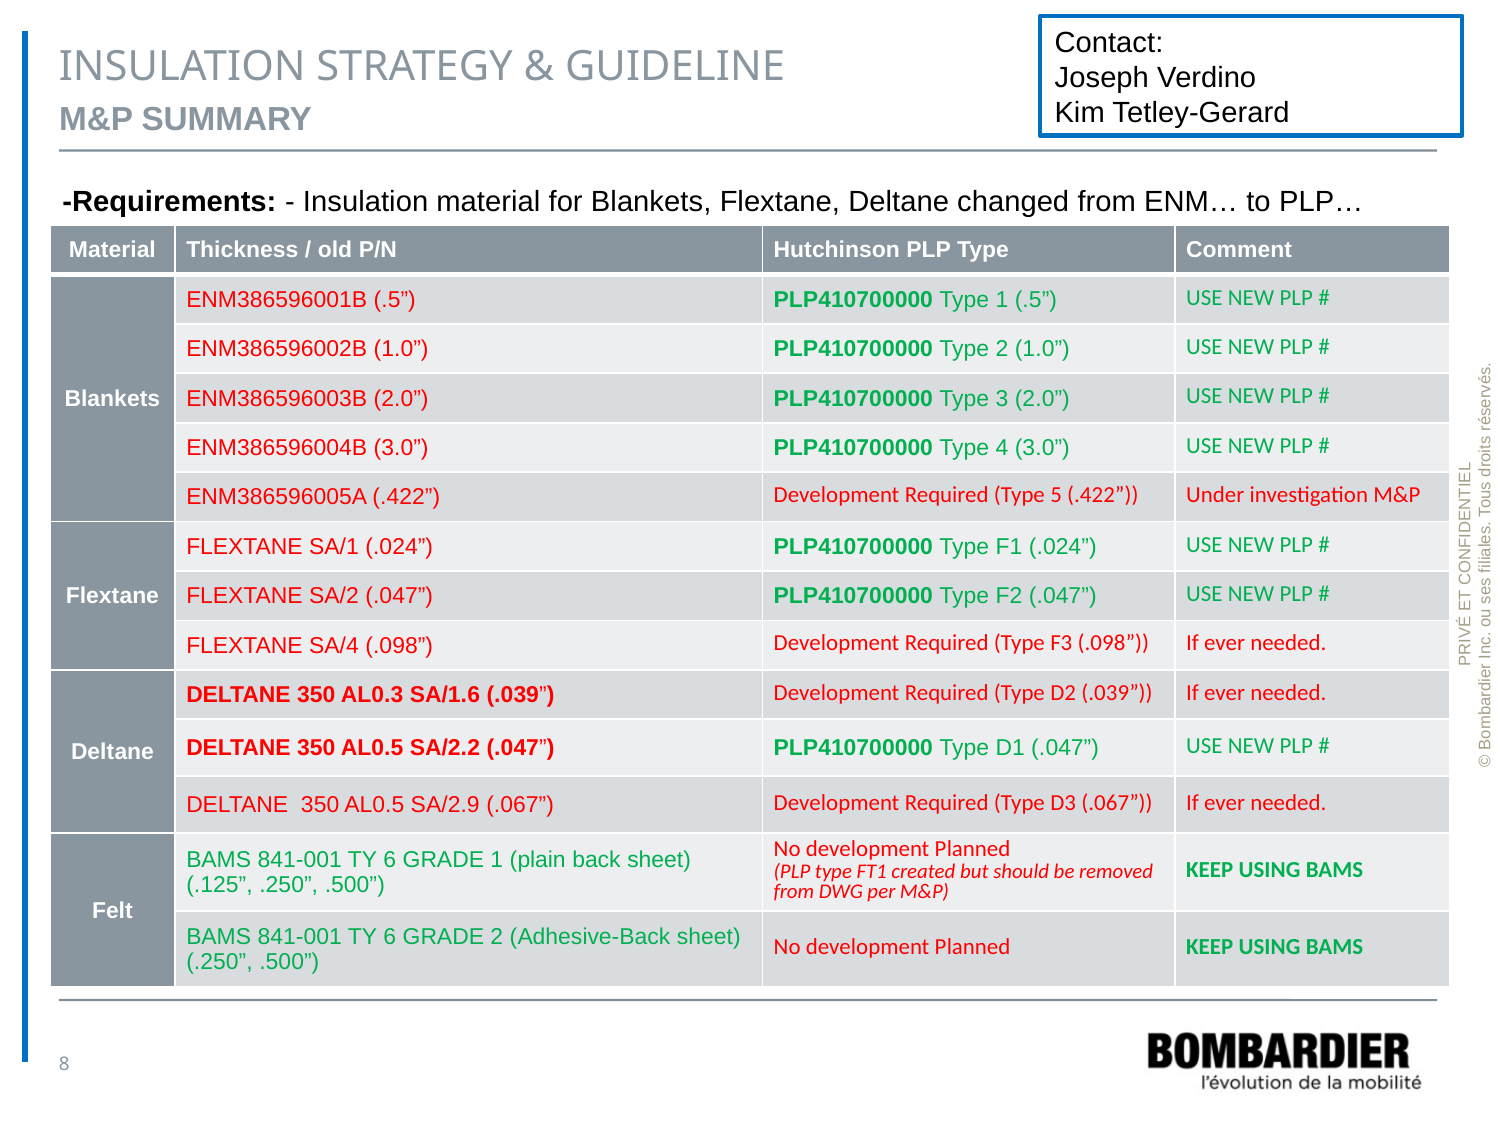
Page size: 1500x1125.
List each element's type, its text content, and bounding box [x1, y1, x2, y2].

table_cell FLEXTANE SA/2 (.047”) [176, 572, 762, 620]
table_cell Development Required (Type F3 (.098”)) [763, 621, 1174, 669]
table_cell PLP410700000 Type F2 (.047”) [763, 572, 1174, 620]
table_cell ENM386596002B (1.0”) [176, 325, 762, 372]
table_cell DELTANE 350 AL0.3 SA/1.6 (.039”) [176, 671, 762, 718]
table_cell Deltane [51, 671, 174, 832]
table_cell Flextane [51, 522, 174, 669]
table_cell No development Planned (PLP type FT1 created but should be removed from DWG per M&P) [763, 834, 1174, 910]
table_header Thickness / old P/N [176, 226, 762, 272]
table_cell PLP410700000 Type 1 (.5”) [763, 277, 1174, 323]
text_box Contact: Joseph Verdino Kim Tetley-Gerard [1039, 16, 1463, 136]
list M&P Summary [59, 102, 1436, 138]
table_cell ENM386596004B (3.0”) [176, 424, 762, 471]
table_cell ENM386596001B (.5”) [176, 277, 762, 323]
table_cell If ever needed. [1176, 621, 1449, 669]
table_cell ENM386596003B (2.0”) [176, 374, 762, 422]
table_cell Development Required (Type D2 (.039”)) [763, 671, 1174, 718]
table_header Material [51, 226, 174, 272]
table_cell FLEXTANE SA/1 (.024”) [176, 522, 762, 570]
table_cell BAMS 841-001 TY 6 GRADE 1 (plain back sheet) (.125”, .250”, .500”) [176, 834, 762, 910]
list -Requirements: - Insulation material for Blankets, Flextane, Deltane changed from ENM… to PLP… [62, 174, 1466, 1000]
table_cell Felt [51, 834, 174, 986]
table_cell If ever needed. [1176, 671, 1449, 718]
table_cell USE NEW PLP # [1176, 277, 1449, 323]
table_cell PLP410700000 Type 2 (1.0”) [763, 325, 1174, 372]
table_cell USE NEW PLP # [1176, 325, 1449, 372]
title INSULATION STRATEGY & GUIDELINE [58, 30, 1039, 102]
table_cell ENM386596005A (.422”) [176, 473, 762, 521]
table_cell USE NEW PLP # [1176, 374, 1449, 422]
table_cell DELTANE 350 AL0.5 SA/2.9 (.067”) [176, 777, 762, 832]
table_cell PLP410700000 Type 4 (3.0”) [763, 424, 1174, 471]
table_cell PLP410700000 Type D1 (.047”) [763, 720, 1174, 775]
picture [1101, 1014, 1492, 1123]
table_cell USE NEW PLP # [1176, 522, 1449, 570]
table_header Comment [1176, 226, 1449, 272]
table_cell KEEP USING BAMS [1176, 912, 1449, 986]
table_cell USE NEW PLP # [1176, 424, 1449, 471]
table_cell If ever needed. [1176, 777, 1449, 832]
table_cell PLP410700000 Type F1 (.024”) [763, 522, 1174, 570]
table_cell Under investigation M&P [1176, 473, 1449, 521]
table_cell PLP410700000 Type 3 (2.0”) [763, 374, 1174, 422]
table_cell Development Required (Type D3 (.067”)) [763, 777, 1174, 832]
table_cell Blankets [51, 277, 174, 521]
table_cell Development Required (Type 5 (.422”)) [763, 473, 1174, 521]
table_header Hutchinson PLP Type [763, 226, 1174, 272]
table_cell USE NEW PLP # [1176, 572, 1449, 620]
table_cell No development Planned [763, 912, 1174, 986]
table_cell KEEP USING BAMS [1176, 834, 1449, 910]
table_cell USE NEW PLP # [1176, 720, 1449, 775]
table_cell FLEXTANE SA/4 (.098”) [176, 621, 762, 669]
table_cell DELTANE 350 AL0.5 SA/2.2 (.047”) [176, 720, 762, 775]
table_cell BAMS 841-001 TY 6 GRADE 2 (Adhesive-Back sheet) (.250”, .500”) [176, 912, 762, 986]
slide_number 8 [59, 1035, 113, 1094]
